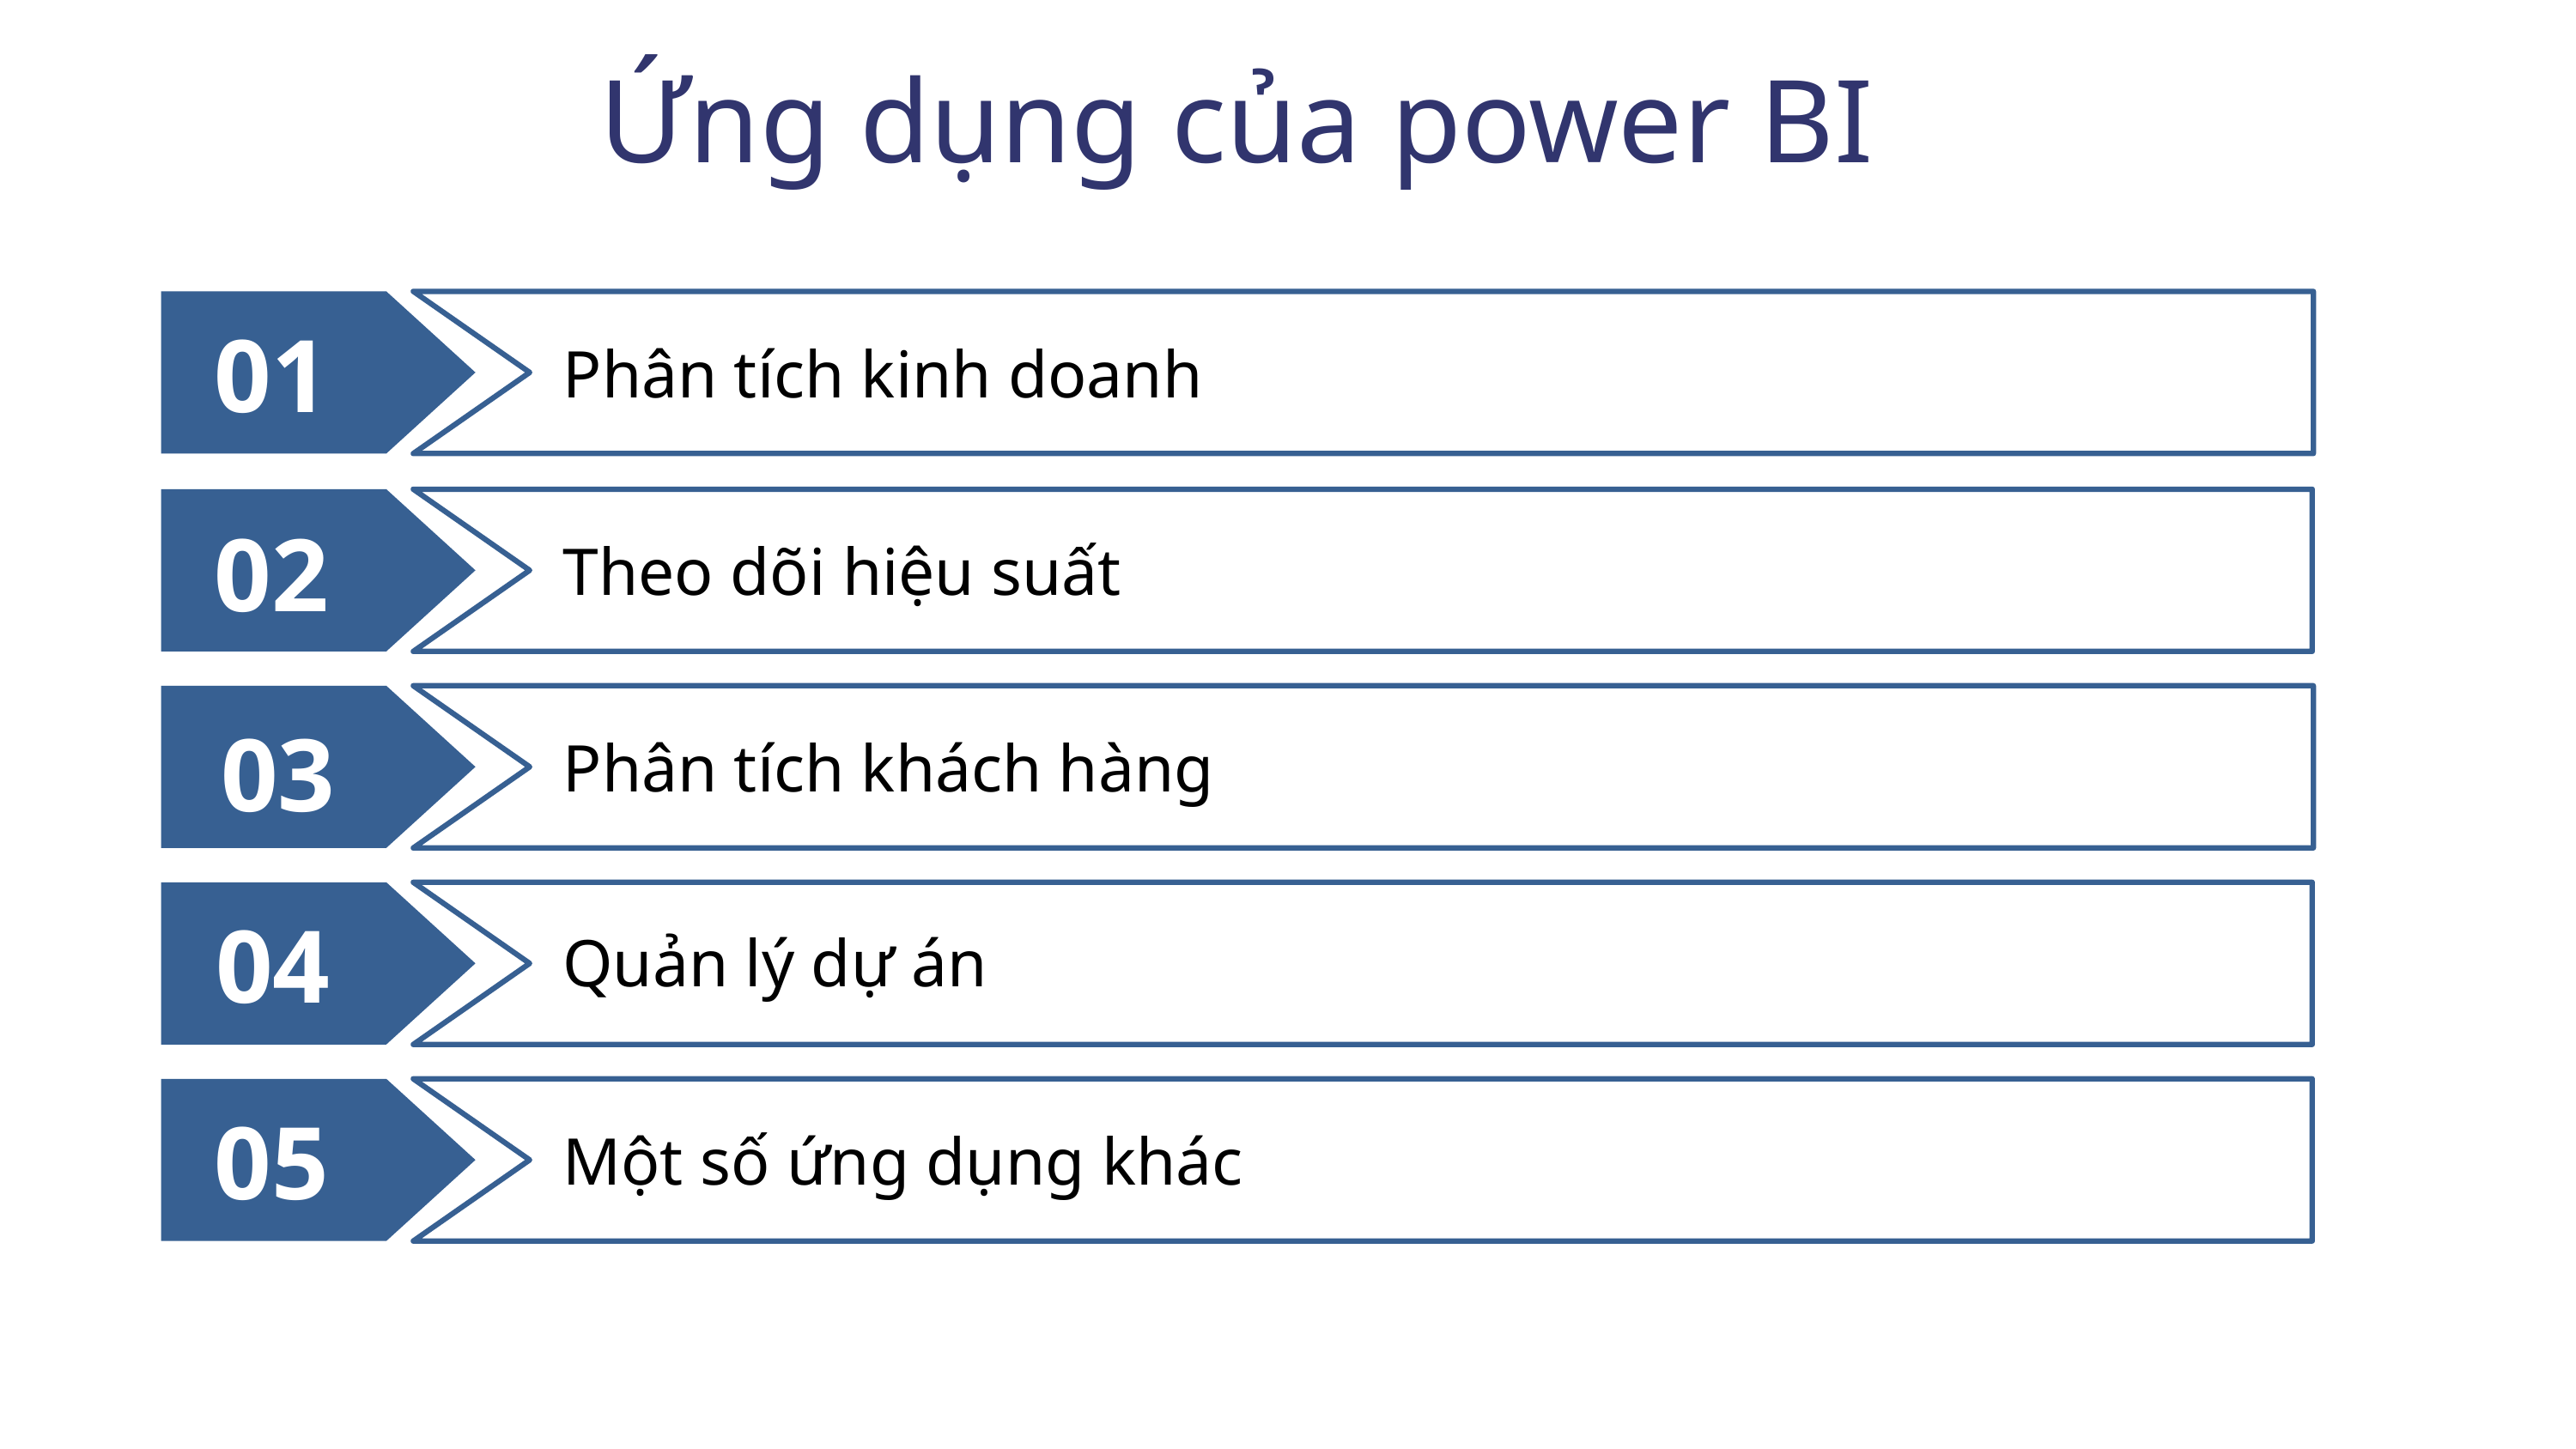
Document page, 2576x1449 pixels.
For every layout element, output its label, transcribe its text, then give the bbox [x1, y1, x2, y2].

text_box [411, 1076, 2314, 1243]
text_box [159, 289, 477, 456]
text_box [411, 289, 2316, 456]
text_box 05 [202, 1100, 373, 1221]
text_box Theo dõi hiệu suất [550, 524, 2348, 615]
text_box [159, 880, 477, 1046]
text_box Ứng dụng của power BI [599, 48, 1977, 186]
text_box [159, 683, 477, 850]
text_box Phân tích khách hàng [550, 721, 2348, 812]
text_box 01 [202, 312, 373, 433]
text_box Phân tích kinh doanh [550, 326, 2348, 417]
text_box 02 [202, 512, 373, 633]
text_box [159, 1076, 477, 1243]
text_box [411, 683, 2316, 850]
text_box Một số ứng dụng khác [550, 1114, 2348, 1205]
text_box [159, 487, 477, 653]
text_box 04 [203, 903, 374, 1024]
text_box Quản lý dự án [550, 916, 2348, 1007]
text_box [411, 880, 2314, 1046]
text_box [411, 487, 2314, 653]
text_box 03 [208, 711, 379, 832]
